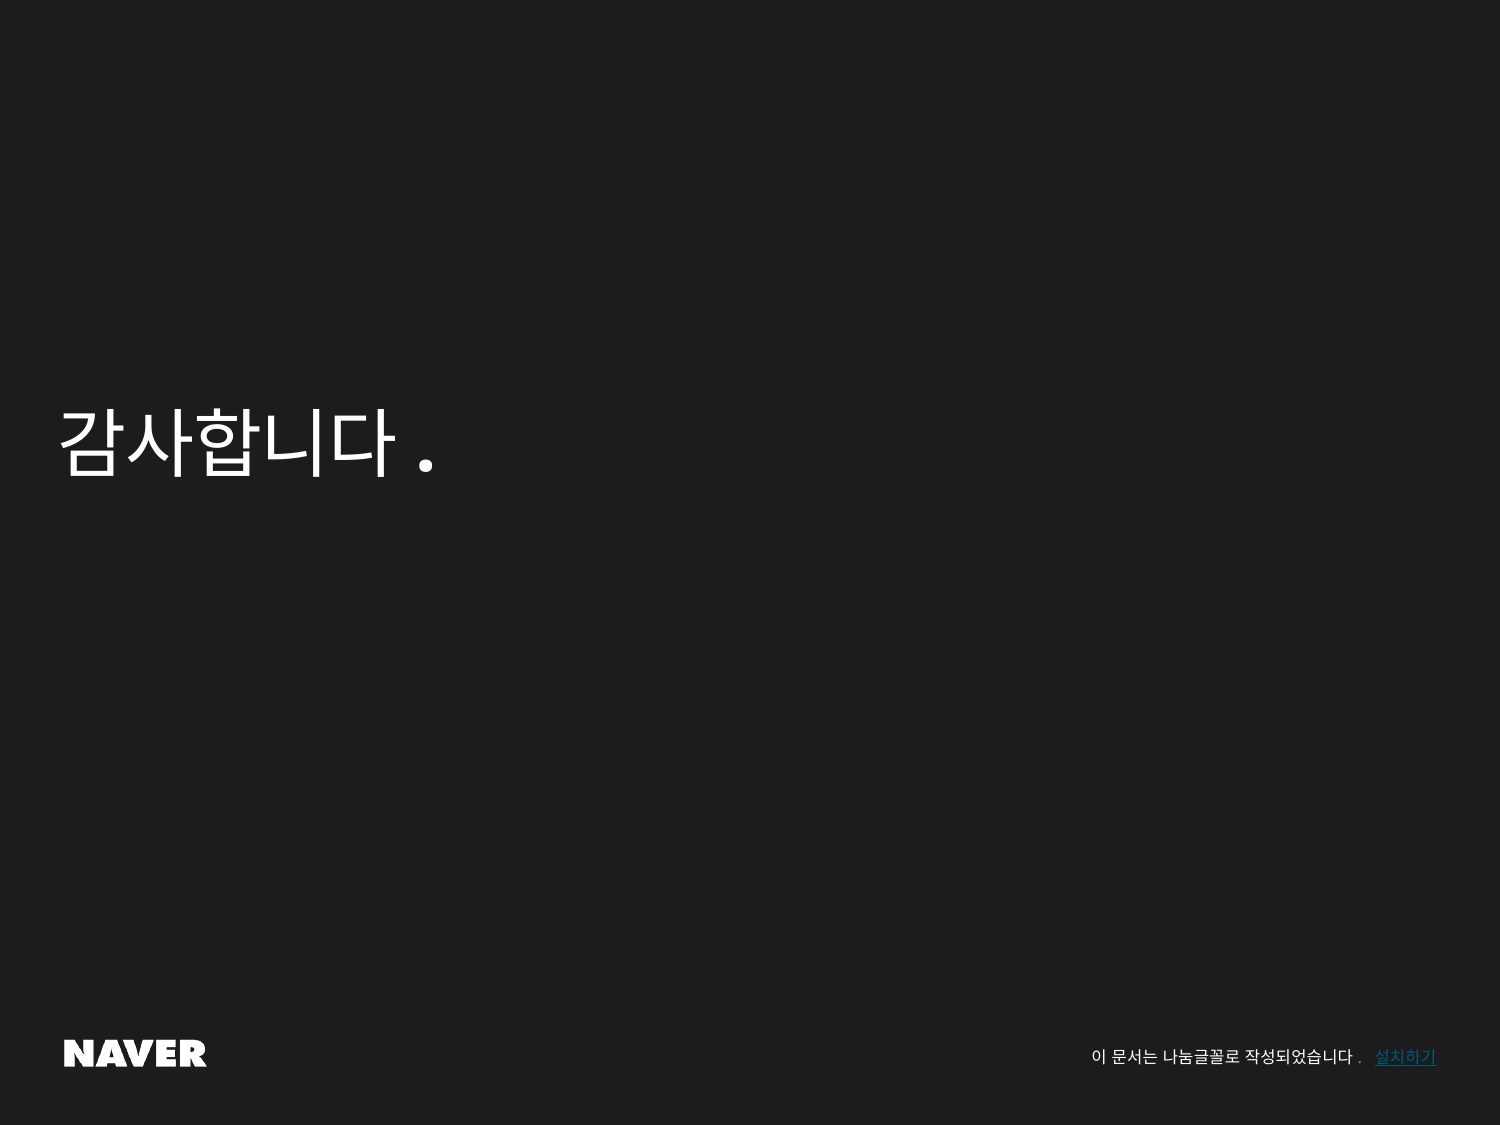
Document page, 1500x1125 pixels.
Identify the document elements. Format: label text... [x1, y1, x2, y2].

title 감사합니다. [41, 321, 1317, 563]
text_box 이 문서는 나눔글꼴로 작성되었습니다. 설치하기 [1076, 1039, 1452, 1079]
picture [64, 1039, 207, 1067]
